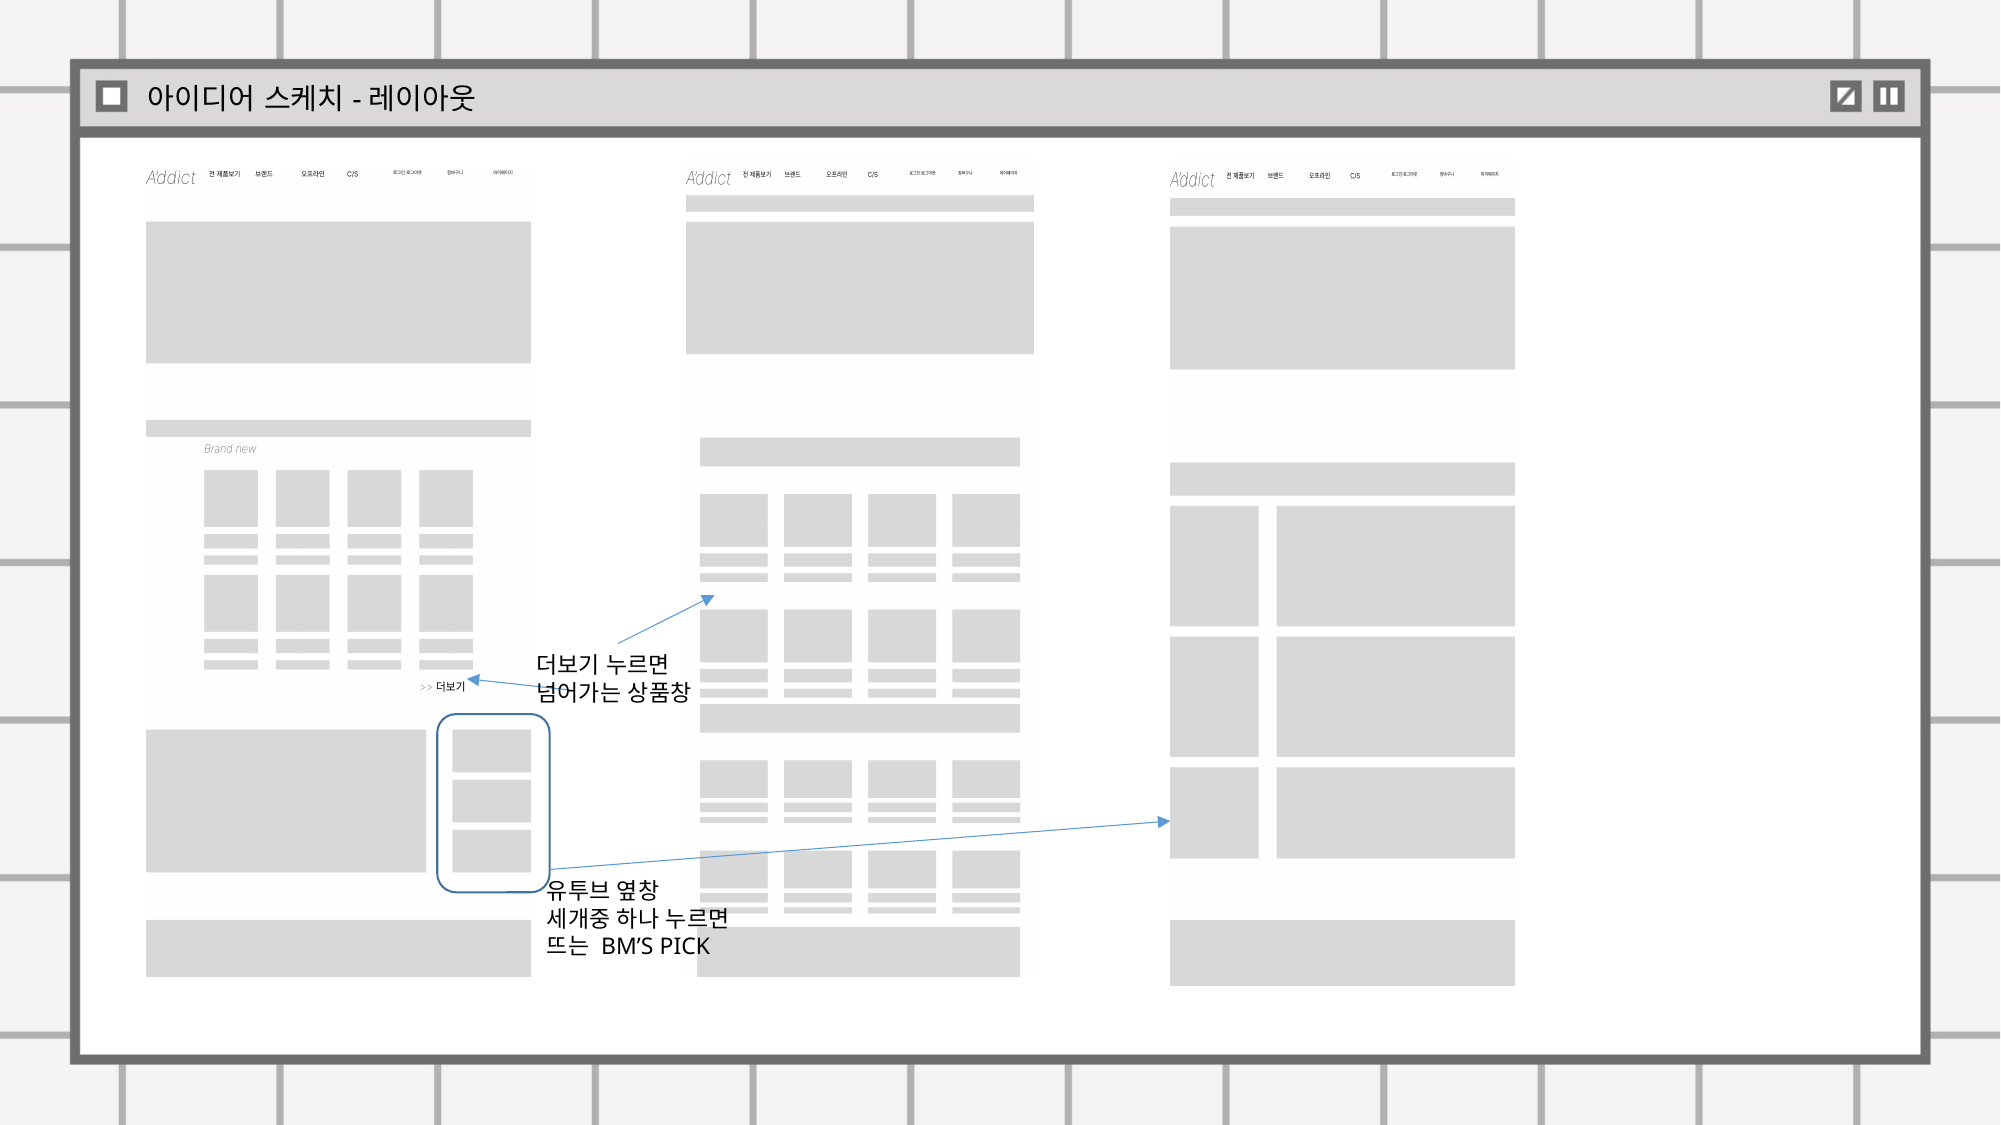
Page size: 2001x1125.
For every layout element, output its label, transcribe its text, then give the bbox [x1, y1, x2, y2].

text_box 유투브 옆창 세개중 하나 누르면 뜨는 BM’S PICK [532, 869, 686, 967]
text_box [466, 678, 573, 691]
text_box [618, 595, 715, 644]
picture [0, 0, 2001, 1125]
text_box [550, 820, 1171, 870]
text_box [531, 713, 551, 894]
text_box 아이디어 스케치-레이아웃 [133, 73, 817, 123]
text_box 더보기 누르면 넘어가는 상품창 [531, 643, 686, 714]
